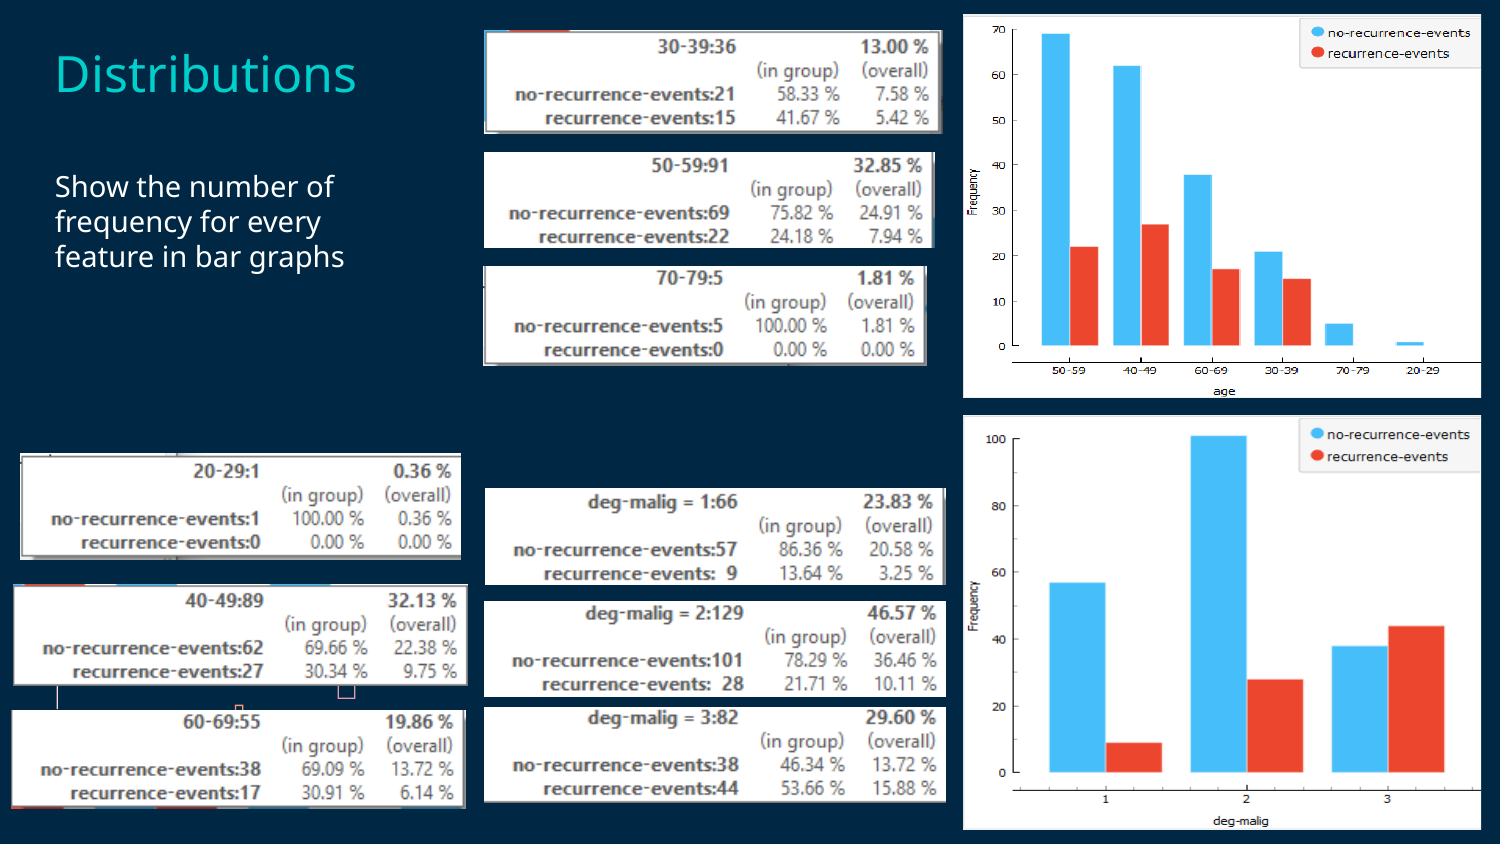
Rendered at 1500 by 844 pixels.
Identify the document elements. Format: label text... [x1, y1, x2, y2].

picture [484, 707, 946, 804]
picture [962, 14, 1482, 398]
picture [962, 415, 1482, 830]
picture [484, 488, 946, 585]
picture [484, 152, 936, 249]
picture [13, 583, 468, 686]
text_box Distributions [40, 34, 415, 110]
picture [482, 266, 928, 366]
picture [19, 452, 462, 560]
picture [10, 710, 466, 810]
text_box Show the number of frequency for every feature in bar graphs [40, 160, 378, 281]
picture [484, 601, 946, 698]
picture [484, 30, 943, 134]
